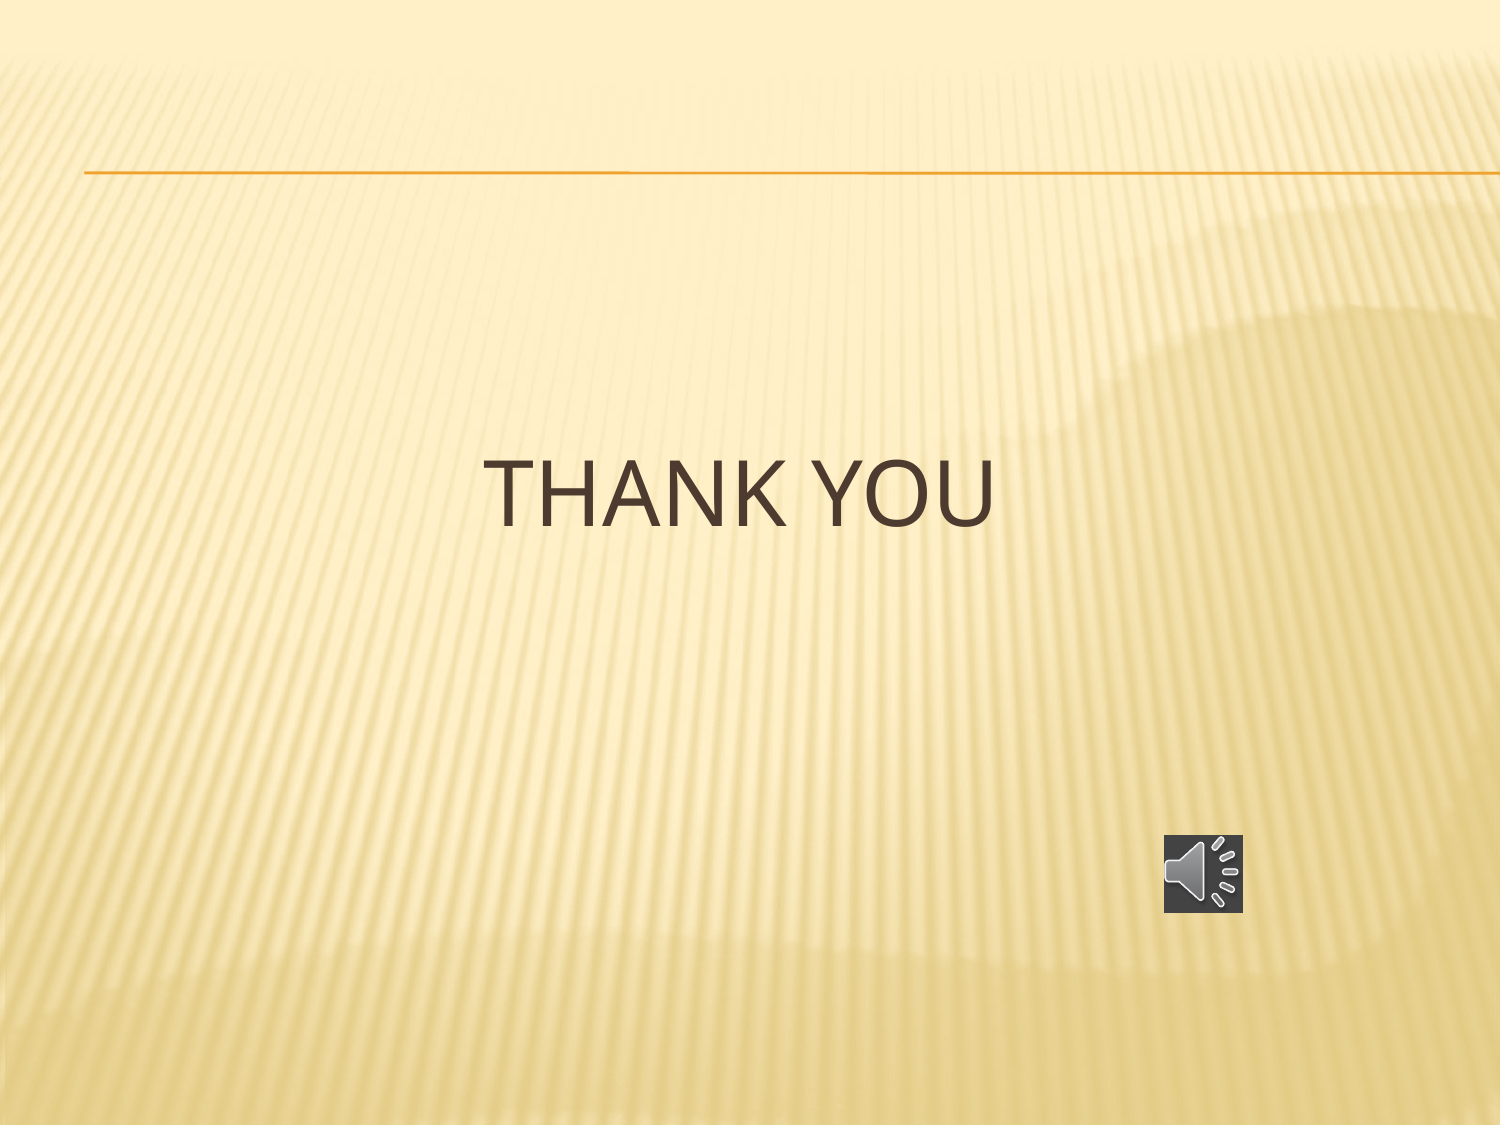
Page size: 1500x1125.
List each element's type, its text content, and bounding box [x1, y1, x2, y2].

picture [1163, 833, 1244, 915]
title thank you [29, 420, 1455, 559]
